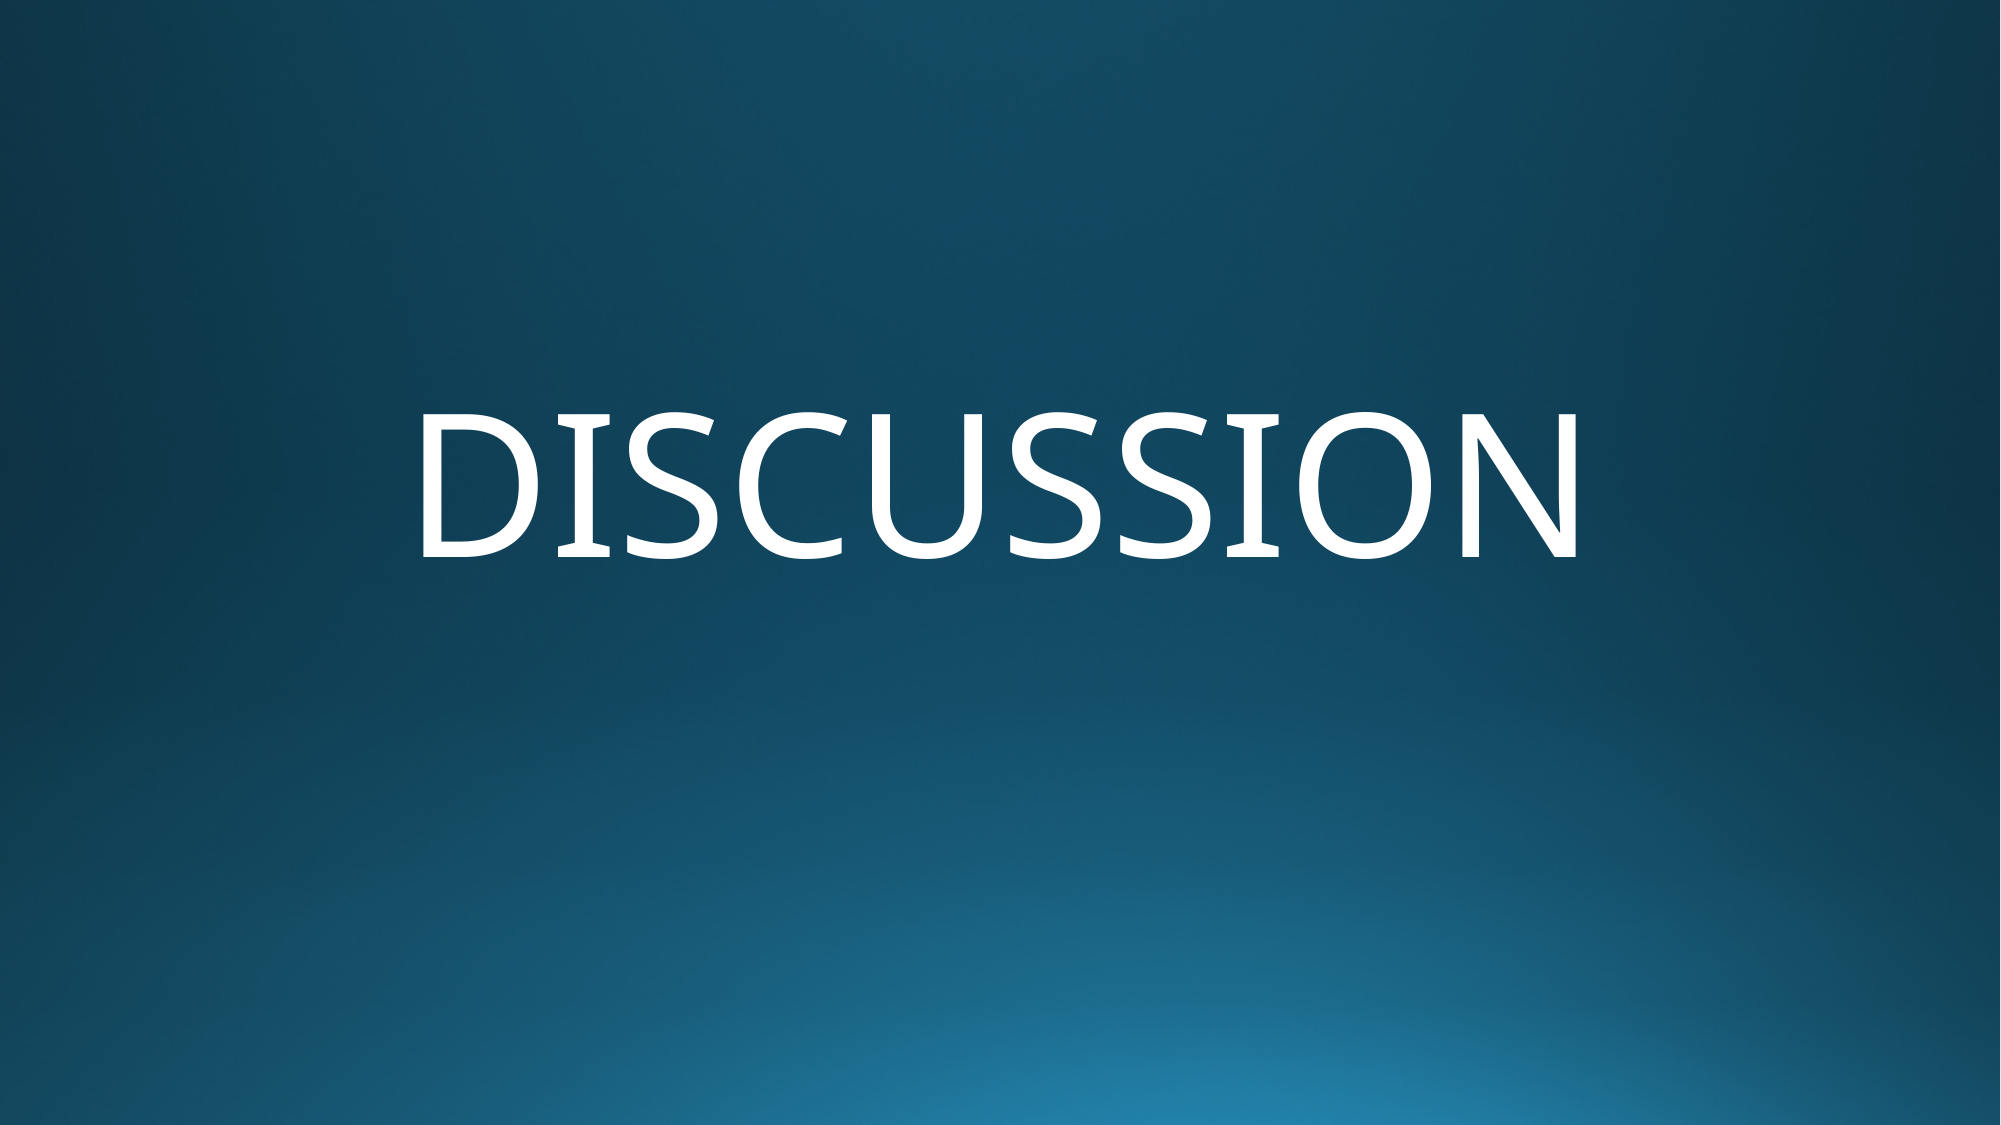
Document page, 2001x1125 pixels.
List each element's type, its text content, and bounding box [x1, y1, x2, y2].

picture [0, 0, 2001, 1125]
title DISCUSSION [137, 383, 1863, 602]
